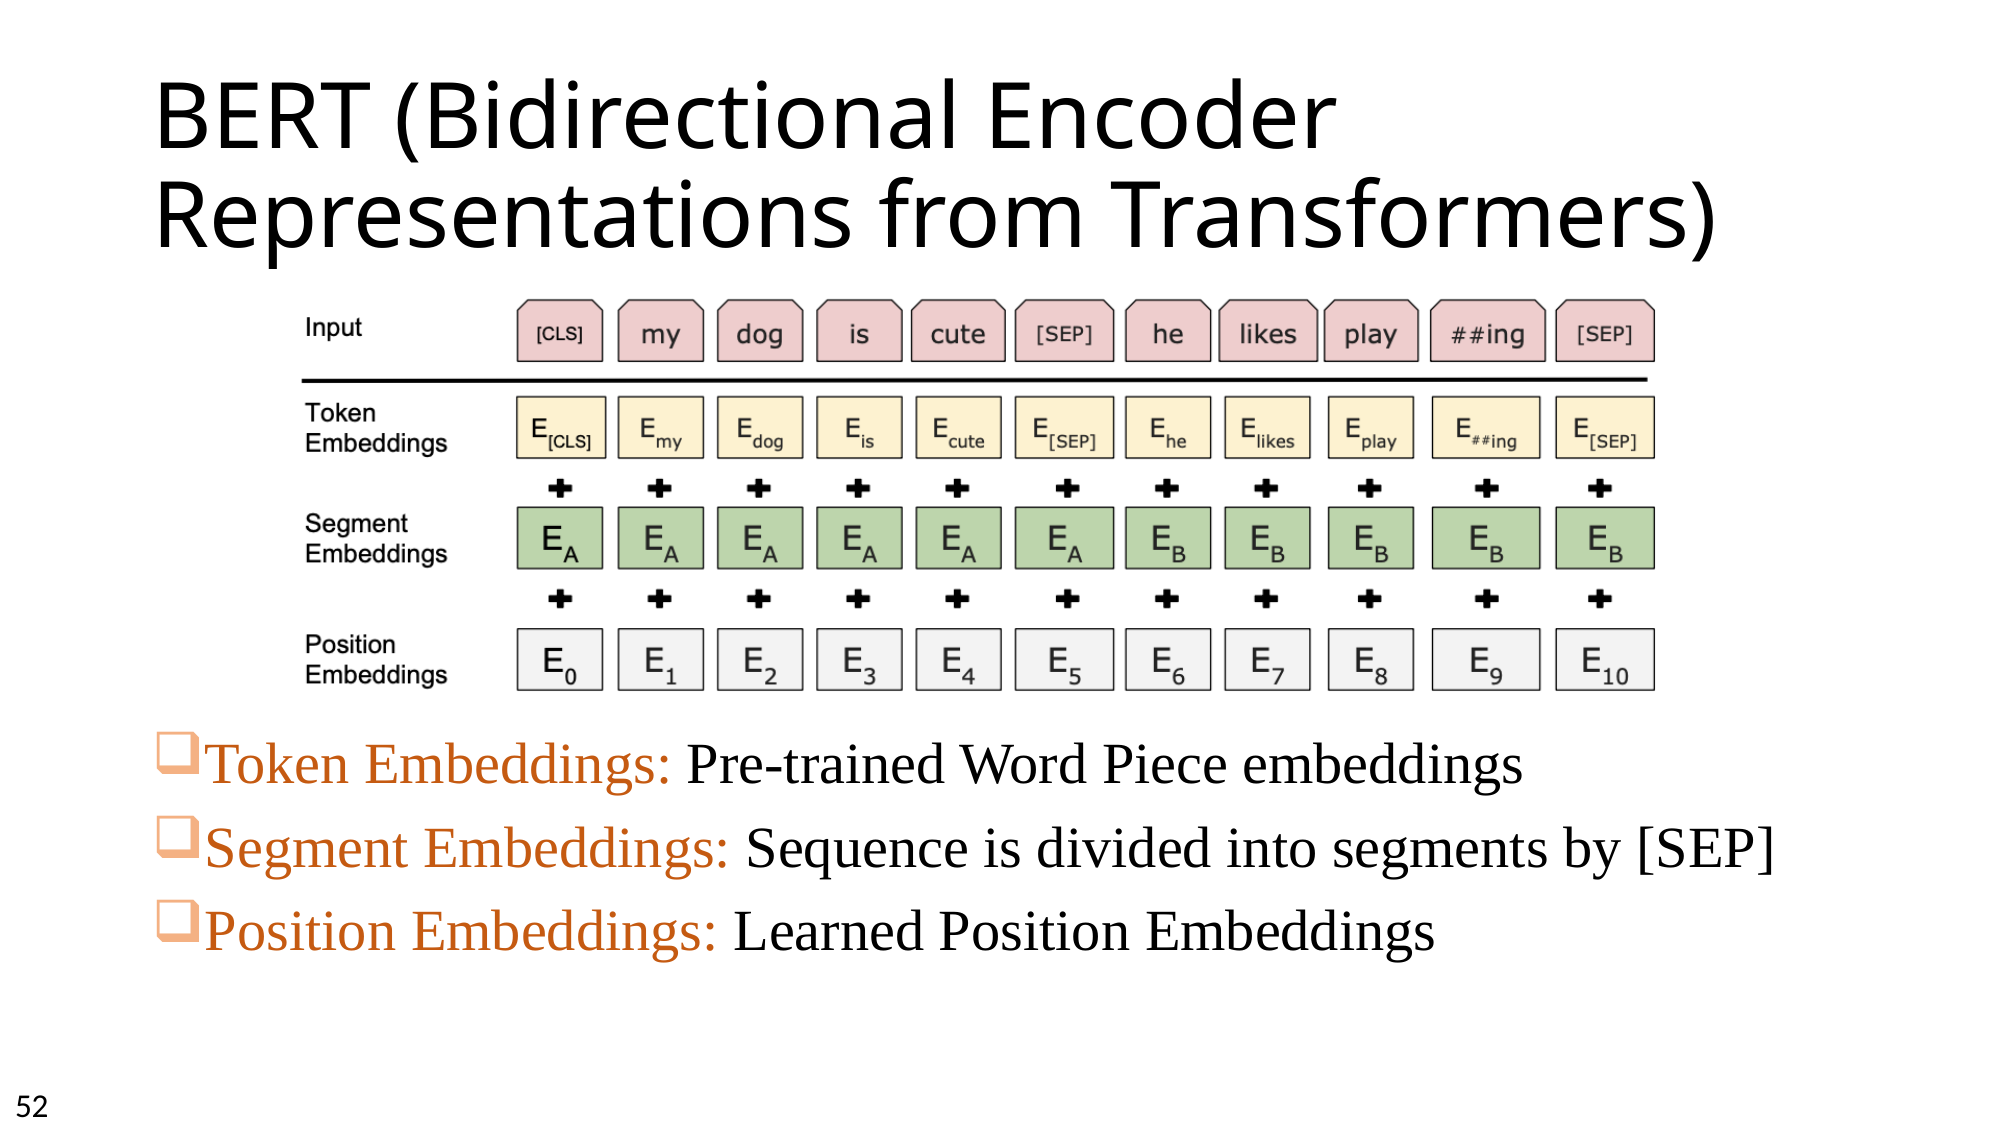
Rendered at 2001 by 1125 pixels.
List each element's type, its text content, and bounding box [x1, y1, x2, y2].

list Token Embeddings: Pre-trained Word Piece embeddings Segment Embeddings: Sequence is divided into segments by [SEP] Position Embeddings: Learned Position Embeddings [137, 299, 1863, 1014]
title BERT (Bidirectional Encoder Representations from Transformers) [137, 59, 1863, 278]
picture [284, 264, 1681, 721]
